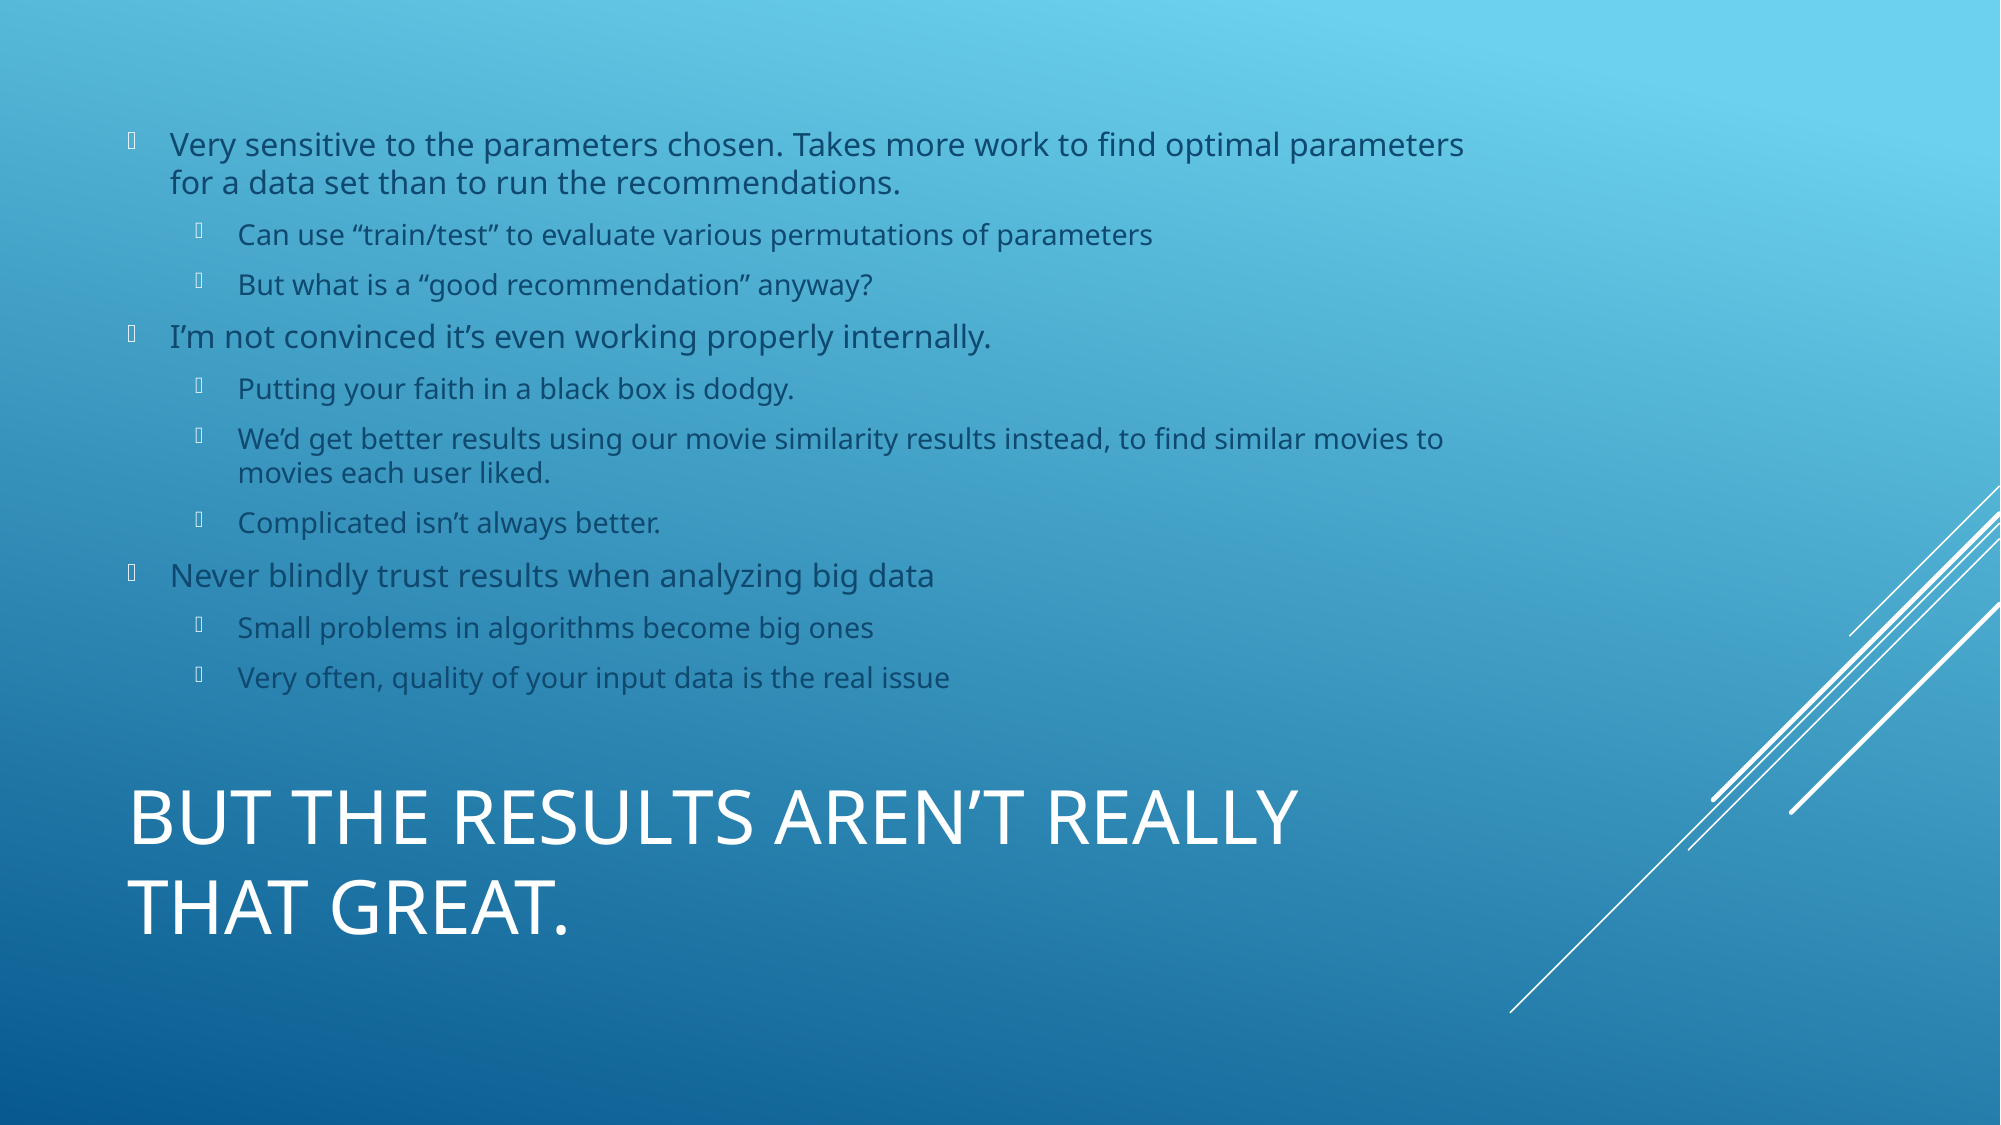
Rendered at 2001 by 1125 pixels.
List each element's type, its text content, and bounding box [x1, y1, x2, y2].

title But the results aren’t really that great. [112, 736, 1513, 984]
list Very sensitive to the parameters chosen. Takes more work to find optimal parameters for a data set than to run the recommendations. Can use “train/test” to evaluate various permutations of parameters But what is a “good recommendation” anyway? I’m not convinced it’s even working properly internally. Putting your faith in a black box is dodgy. We’d get better results using our movie similarity results instead, to find similar movies to movies each user liked. Complicated isn’t always better. Never blindly trust results when analyzing big data Small problems in algorithms become big ones Very often, quality of your input data is the real issue [112, 112, 1513, 706]
